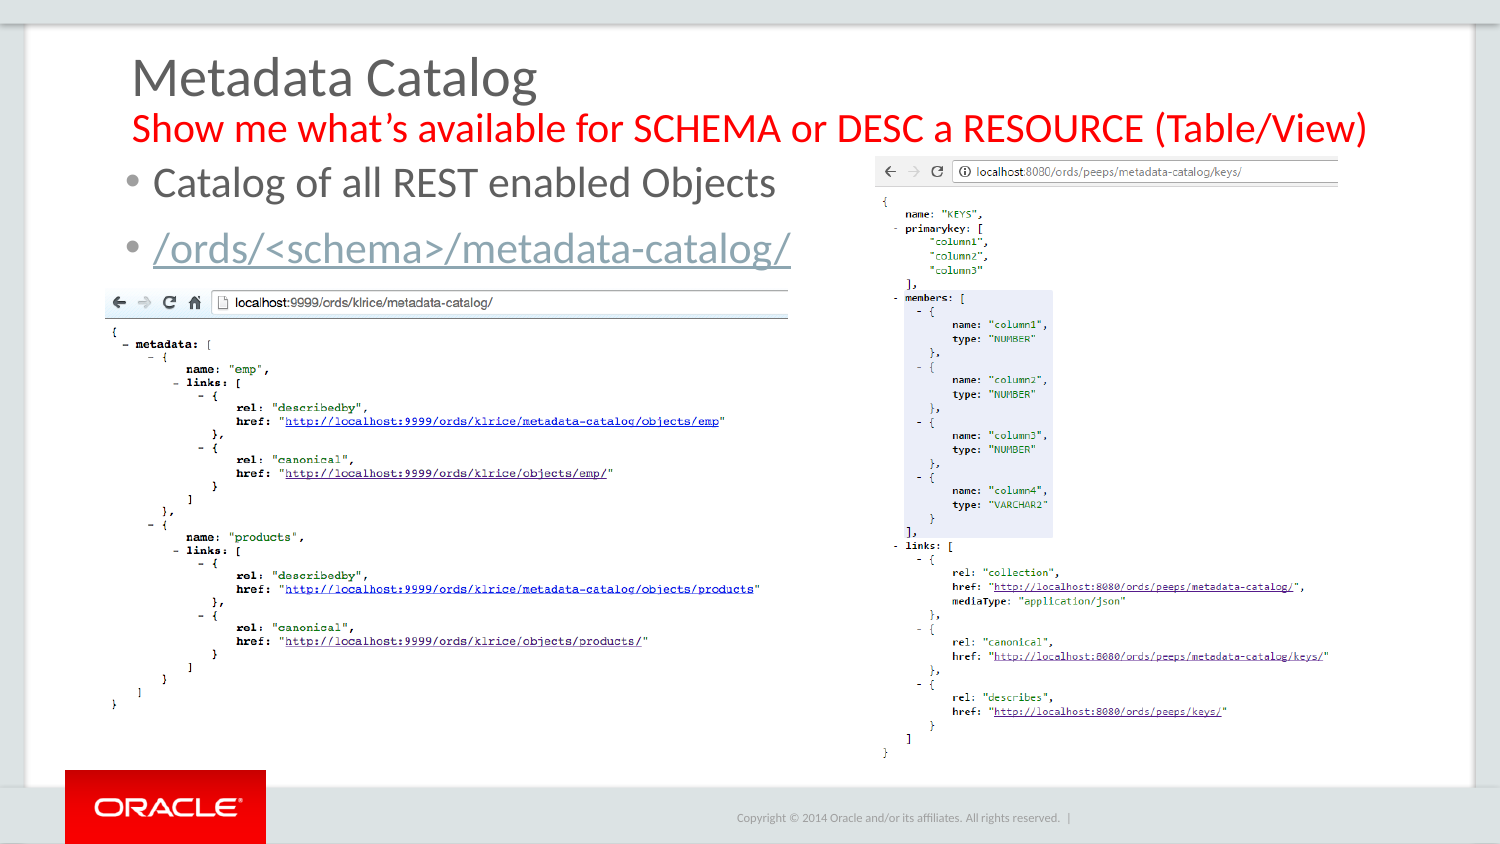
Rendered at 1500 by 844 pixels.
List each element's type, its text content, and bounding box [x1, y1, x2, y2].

picture [874, 156, 1338, 769]
list Show me what’s available for SCHEMA or DESC a RESOURCE (Table/View) [131, 106, 1482, 157]
title Metadata Catalog [131, 40, 1482, 106]
list Catalog of all REST enabled Objects /ords/<schema>/metadata-catalog/ [125, 159, 870, 662]
picture [65, 770, 266, 844]
picture [104, 287, 788, 760]
